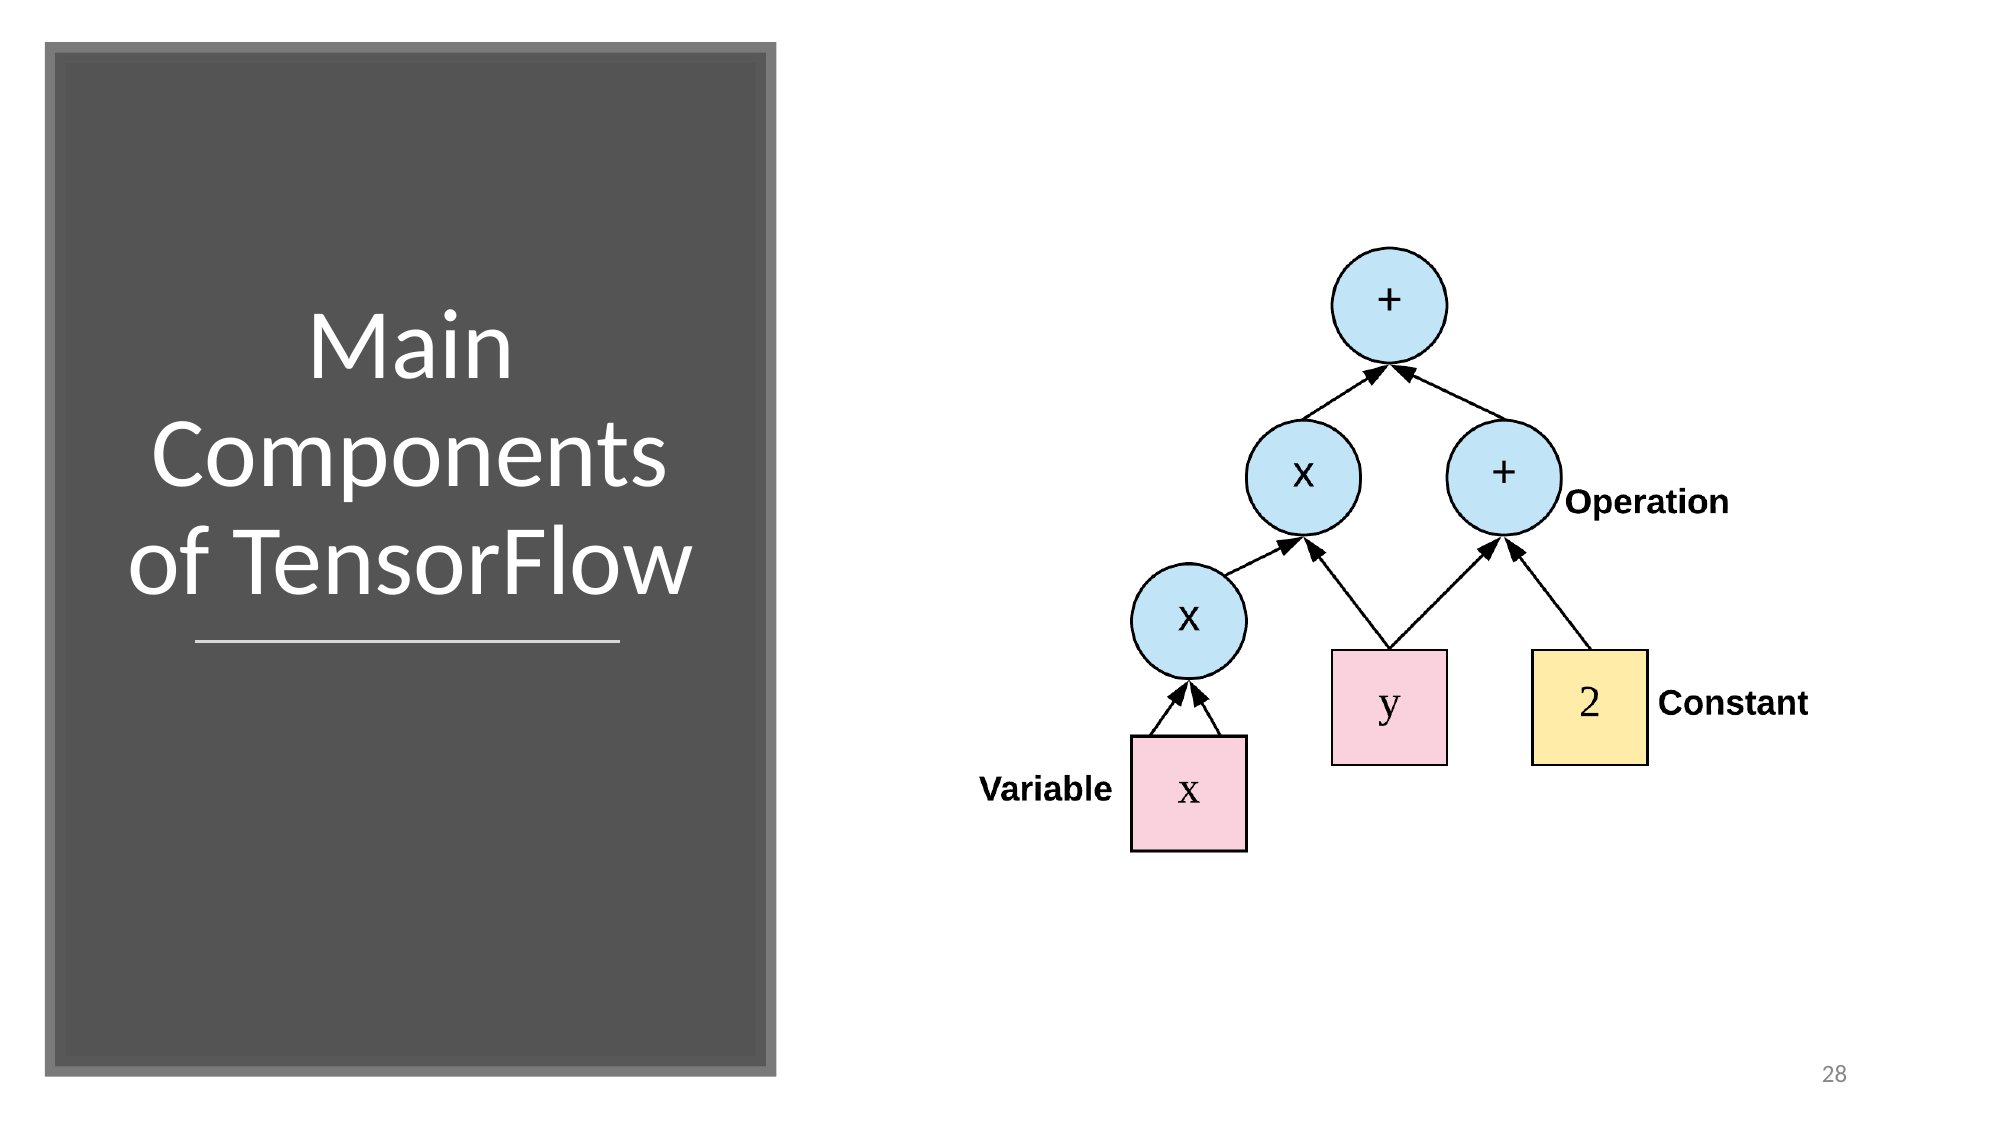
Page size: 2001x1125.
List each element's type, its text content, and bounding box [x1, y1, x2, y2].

text_box [55, 52, 766, 1067]
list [845, 218, 1921, 908]
slide_number ‹#› [1412, 1042, 1863, 1103]
title Main Components of TensorFlow [110, 149, 711, 624]
